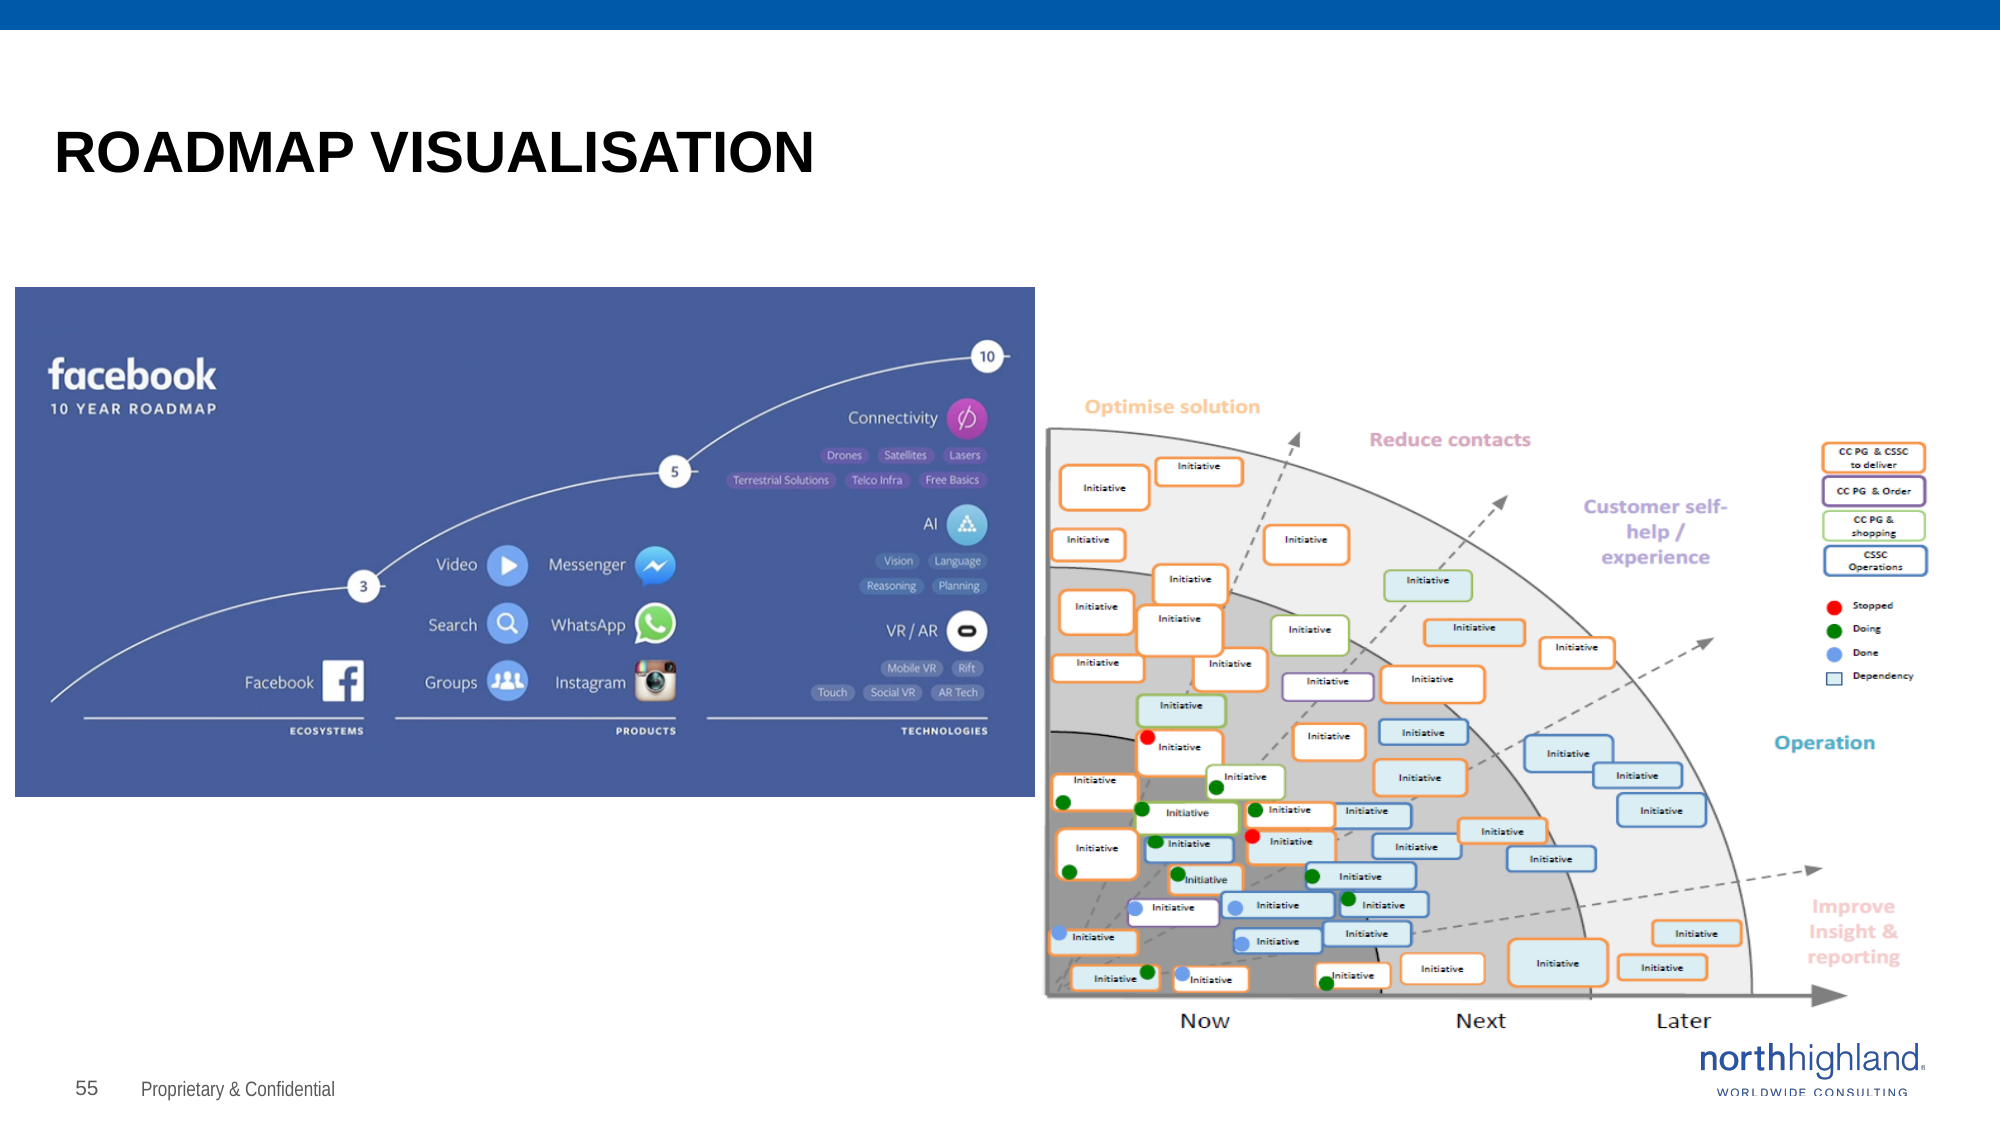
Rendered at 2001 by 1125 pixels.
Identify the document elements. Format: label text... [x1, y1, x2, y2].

picture [15, 287, 1035, 798]
picture [1037, 396, 1960, 1039]
title ROADMAP VISUALISATION [55, 45, 953, 263]
picture [1701, 1043, 1925, 1096]
